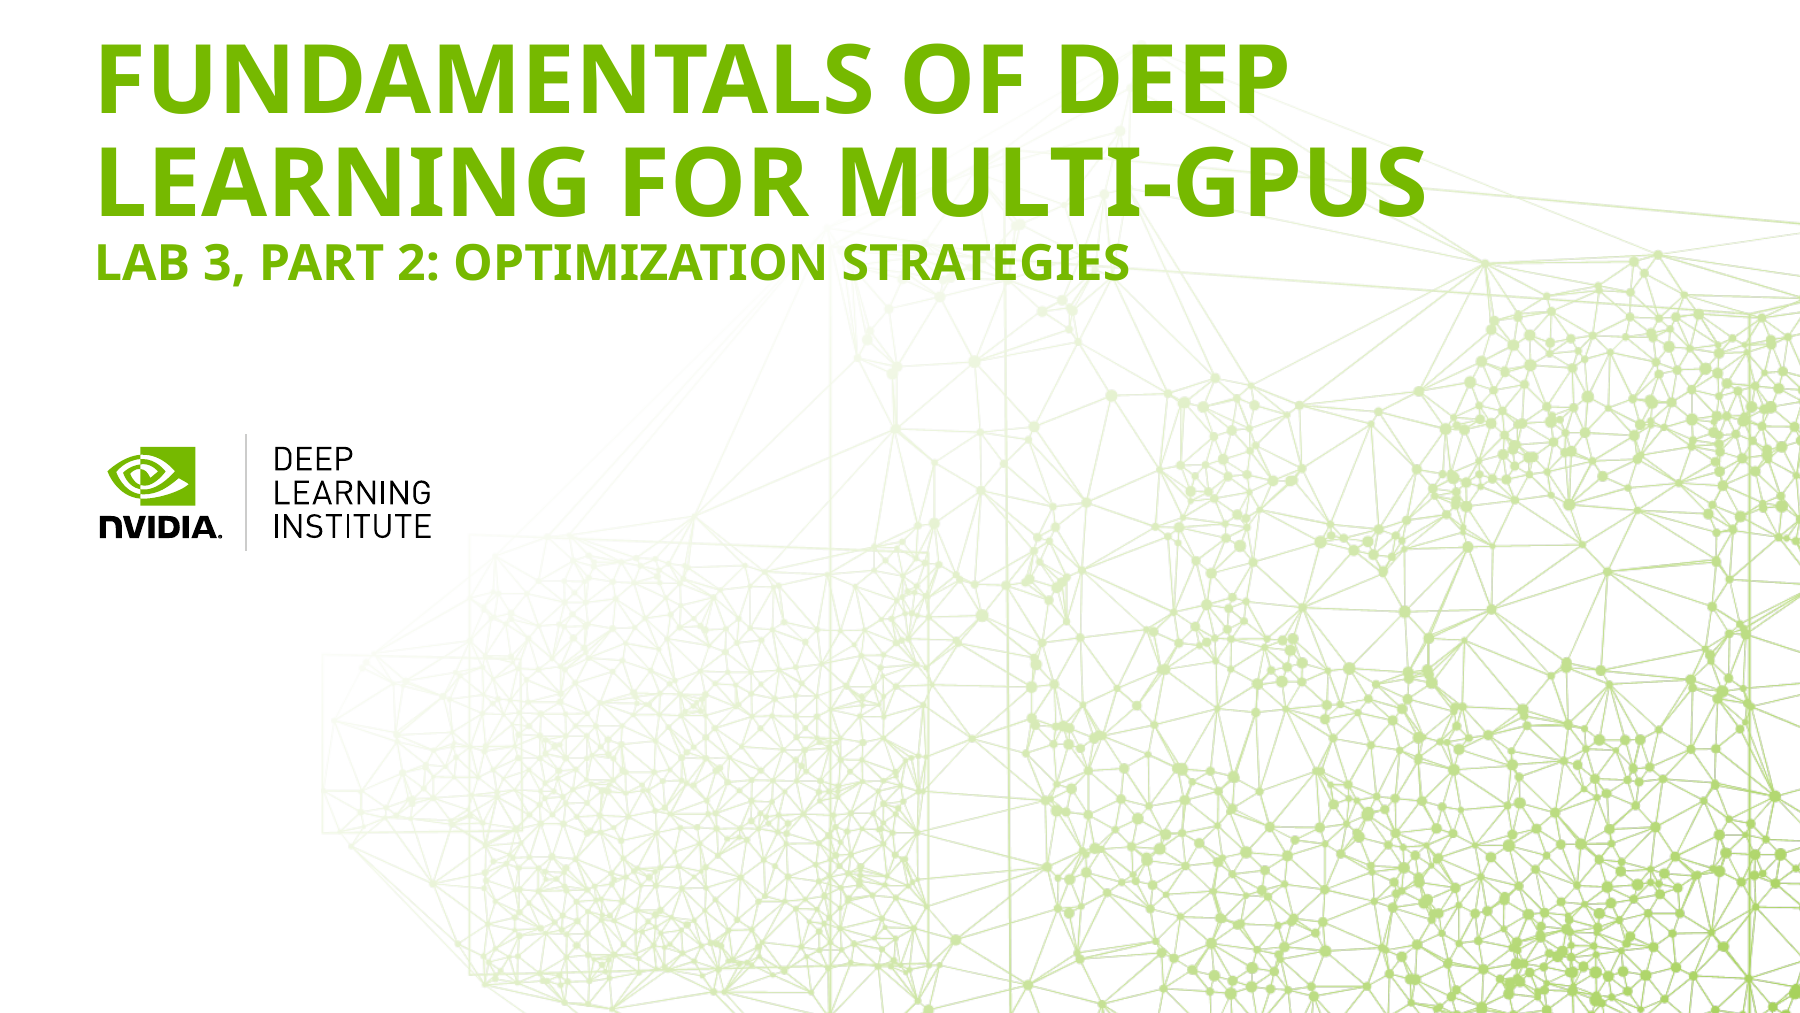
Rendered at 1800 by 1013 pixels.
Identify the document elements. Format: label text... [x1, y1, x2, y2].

title Fundamentals of deep learning for multi-gpus lab 3, part 2: optimization strategies [78, 137, 1653, 300]
